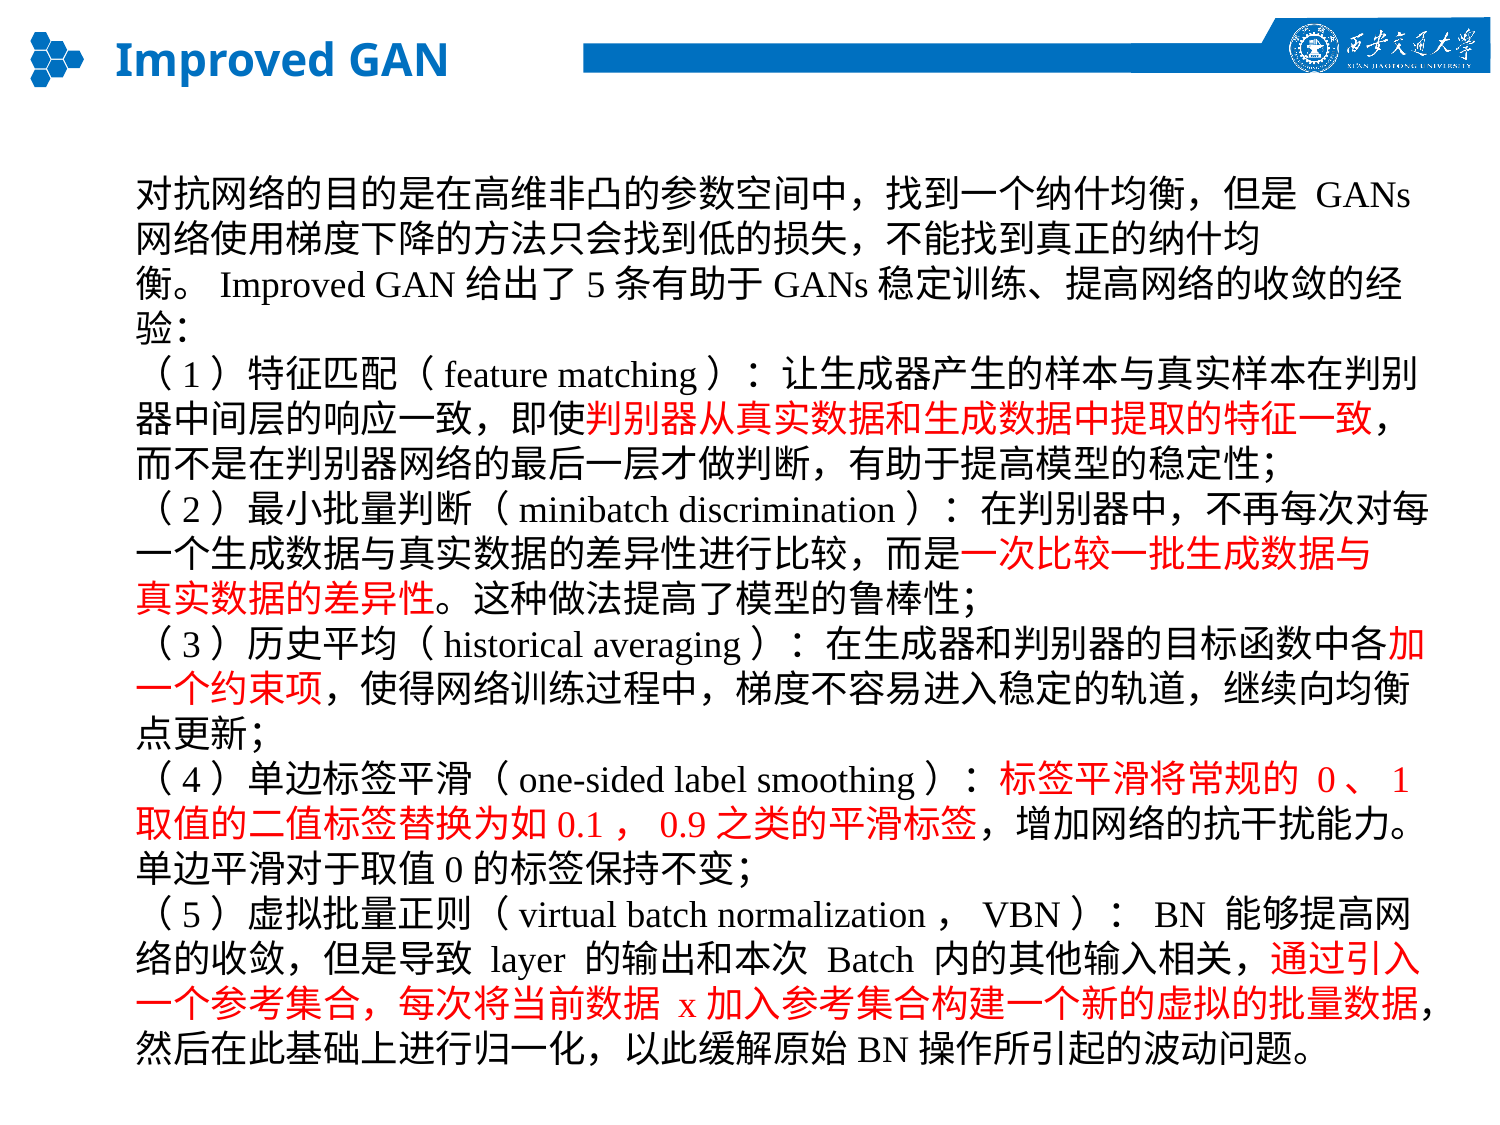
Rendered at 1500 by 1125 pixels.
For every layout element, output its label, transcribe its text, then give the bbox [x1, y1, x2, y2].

text_box [582, 42, 1285, 74]
text_box Improved GAN [100, 22, 466, 93]
text_box 对抗网络的目的是在高维非凸的参数空间中，找到一个纳什均衡，但是 GANs 网络使用梯度下降的方法只会找到低的损失，不能找到真正的纳什均衡。Improved GAN给出了5条有助于GANs稳定训练、提高网络的收敛的经验： （1）特征匹配（feature matching）：让生成器产生的样本与真实样本在判别器中间层的响应一致，即使判别器从真实数据和生成数据中提取的特征一致，而不是在判别器网络的最后一层才做判断，有助于提高模型的稳定性； （2）最小批量判断（minibatch discrimination）：在判别器中，不再每次对每一个生成数据与真实数据的差异性进行比较，而是一次比较一批生成数据与 真实数据的差异性。这种做法提高了模型的鲁棒性； （3）历史平均（historical averaging）：在生成器和判别器的目标函数中各加一个约束项，使得网络训练过程中，梯度不容易进入稳定的轨道，继续向均衡点更新； （4）单边标签平滑（one-sided label smoothing）：标签平滑将常规的 0、1 取值的二值标签替换为如0.1，0.9之类的平滑标签，增加网络的抗干扰能力。单边平滑对于取值0的标签保持不变； （5）虚拟批量正则（virtual batch normalization，VBN）：BN 能够提高网络的收敛，但是导致 layer 的输出和本次 Batch 内的其他输入相关，通过引入一个参考集合，每次将当前数据 x加入参考集合构建一个新的虚拟的批量数据，然后在此基础上进行归一化，以此缓解原始BN操作所引起的波动问题。 [120, 162, 1451, 1123]
